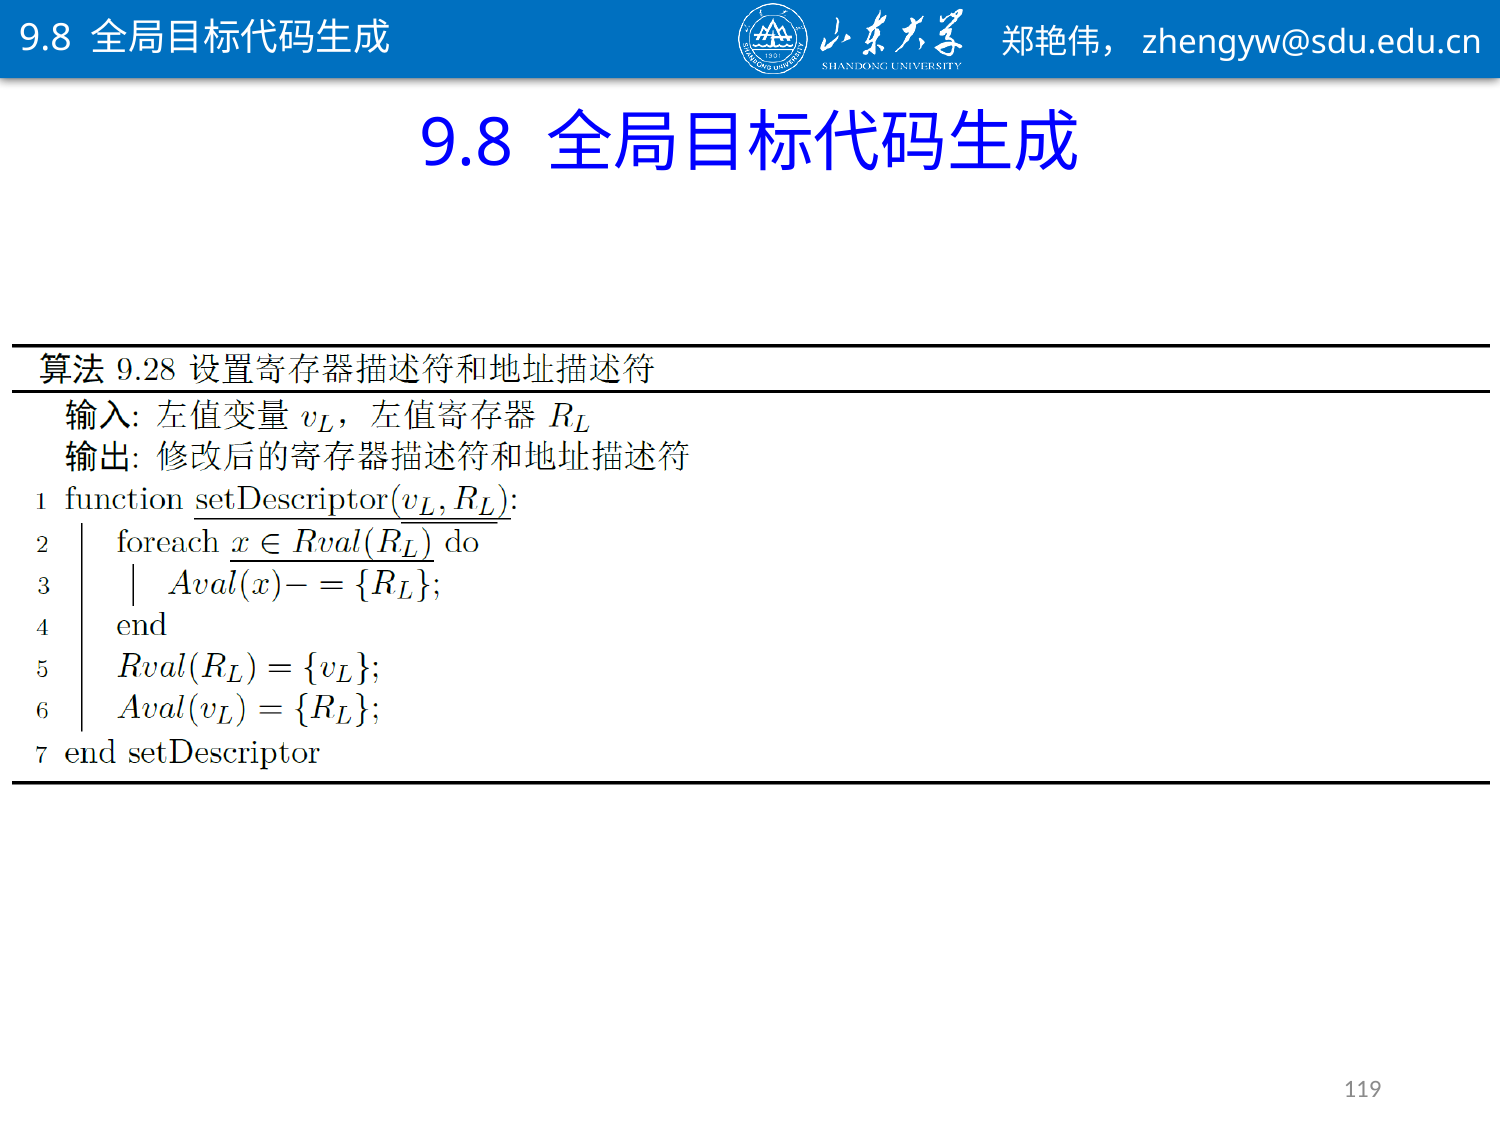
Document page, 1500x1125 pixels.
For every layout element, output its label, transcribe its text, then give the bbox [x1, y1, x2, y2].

slide_number 119 [1059, 1057, 1397, 1118]
picture [4, 333, 1496, 792]
text_box 9.8 全局目标代码生成 [4, 5, 406, 66]
text_box 9.8 全局目标代码生成 [0, 91, 1500, 187]
picture [738, 3, 963, 74]
